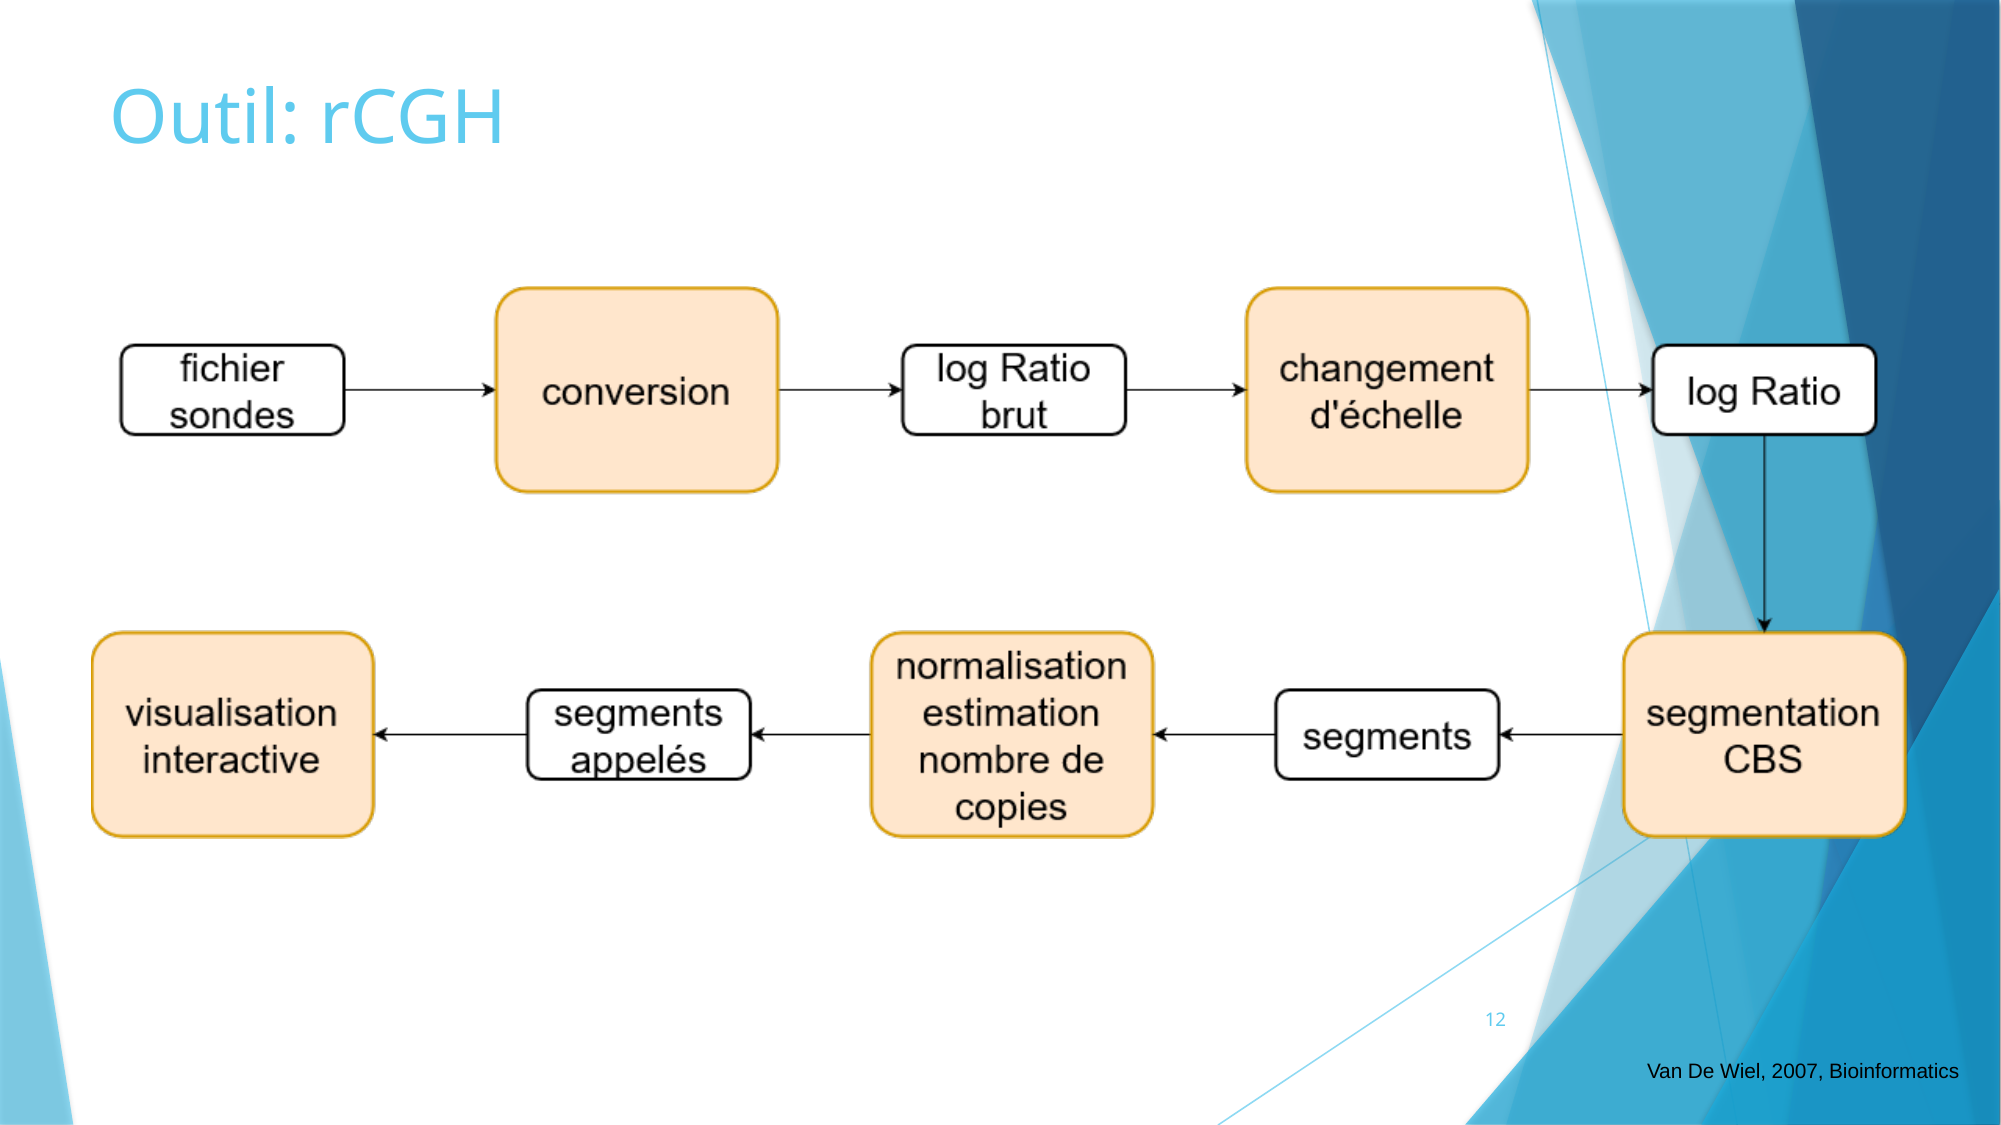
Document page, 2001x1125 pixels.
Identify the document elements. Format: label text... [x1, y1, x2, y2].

slide_number 12 [1409, 991, 1521, 1051]
text_box Van De Wiel, 2007, Bioinformatics [1632, 1050, 1979, 1091]
title Outil: rCGH [109, 68, 1520, 284]
picture [91, 286, 1909, 839]
